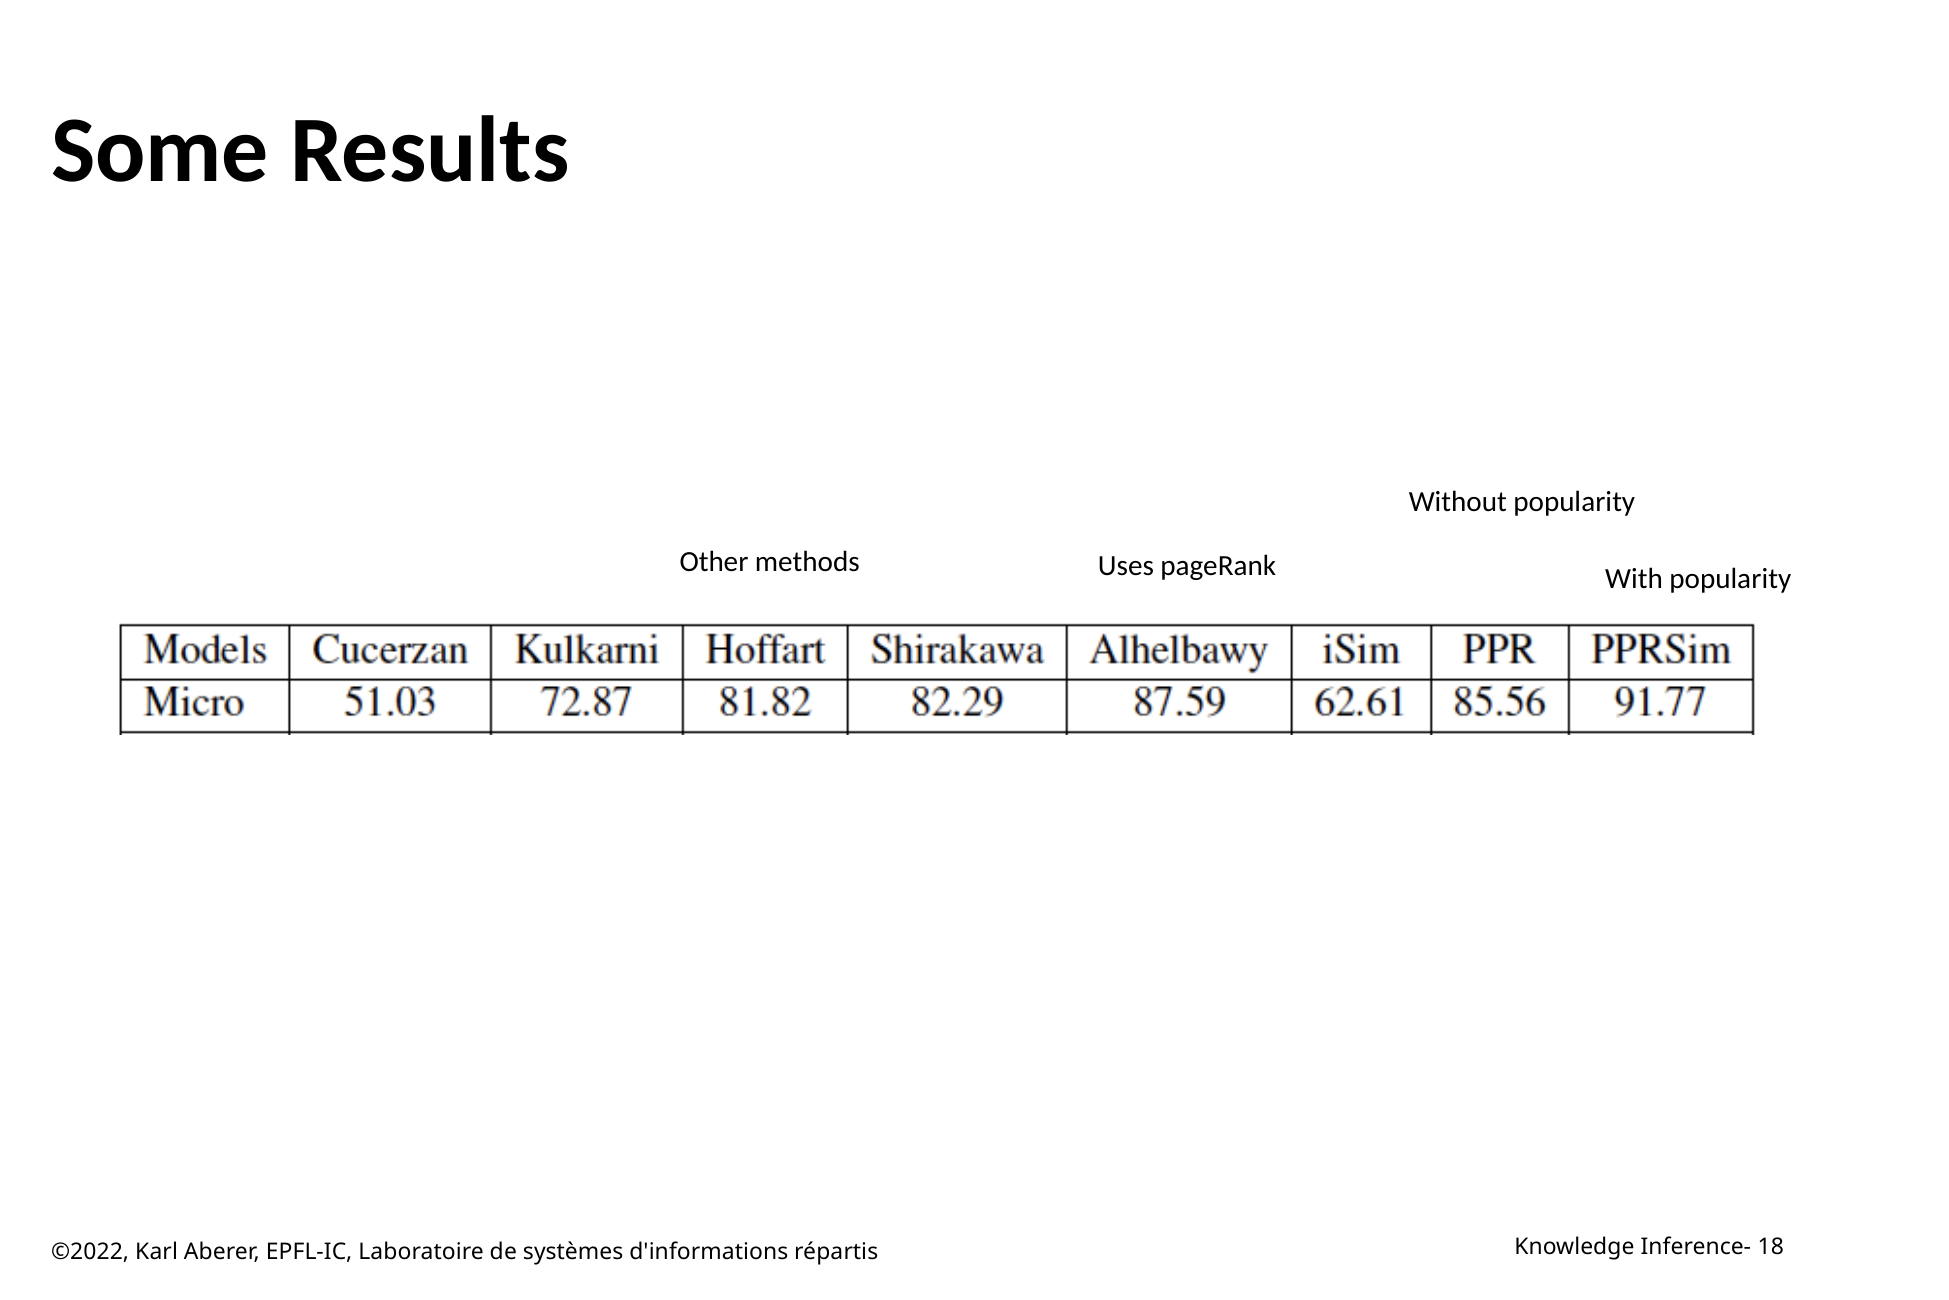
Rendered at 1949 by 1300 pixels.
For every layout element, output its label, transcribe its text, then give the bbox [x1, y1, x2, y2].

text_box Other methods [664, 535, 875, 576]
title Some Results [32, 57, 1803, 232]
text_box Uses pageRank [1083, 539, 1292, 576]
footer ©2022, Karl Aberer, EPFL-IC, Laboratoire de systèmes d'informations répartis [32, 1227, 1284, 1271]
text_box With popularity [1590, 552, 1807, 579]
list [61, 578, 1803, 828]
text_box Without popularity [1393, 475, 1651, 525]
